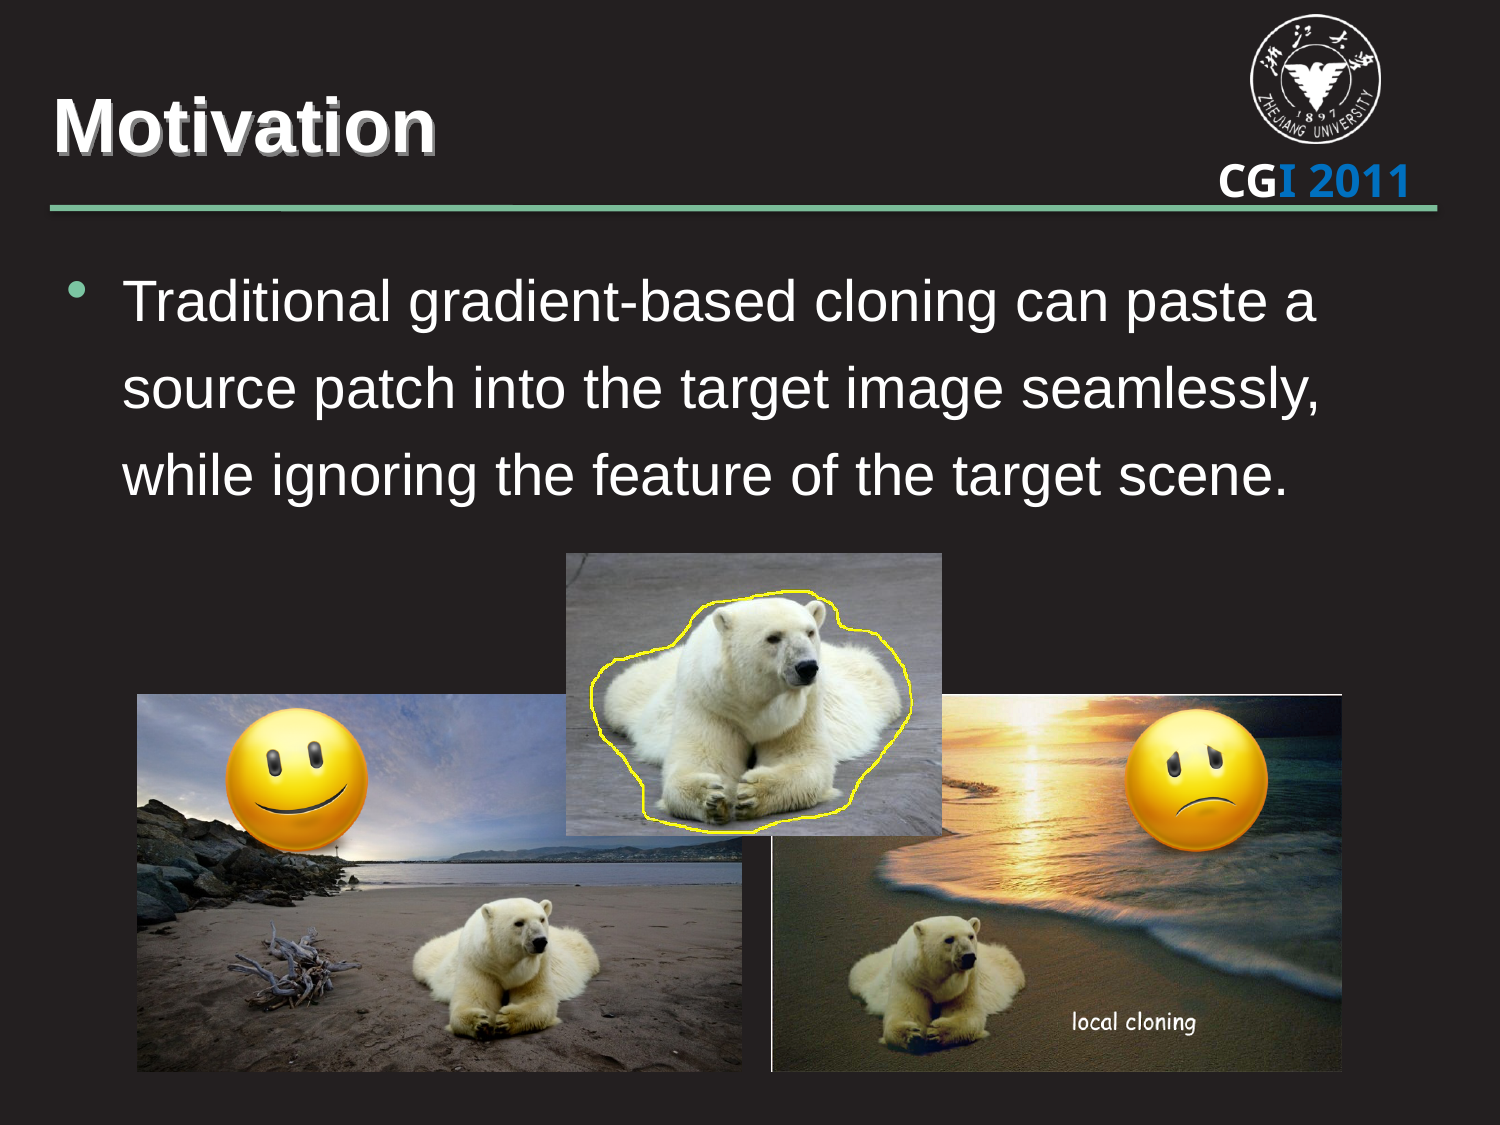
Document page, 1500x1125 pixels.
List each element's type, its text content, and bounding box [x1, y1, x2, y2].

picture [136, 553, 1342, 1073]
title Motivation [37, 38, 1163, 206]
picture [1250, 14, 1381, 144]
list Traditional gradient-based cloning can paste a source patch into the target image seamlessly, while ignoring the feature of the target scene. [50, 237, 1444, 1029]
